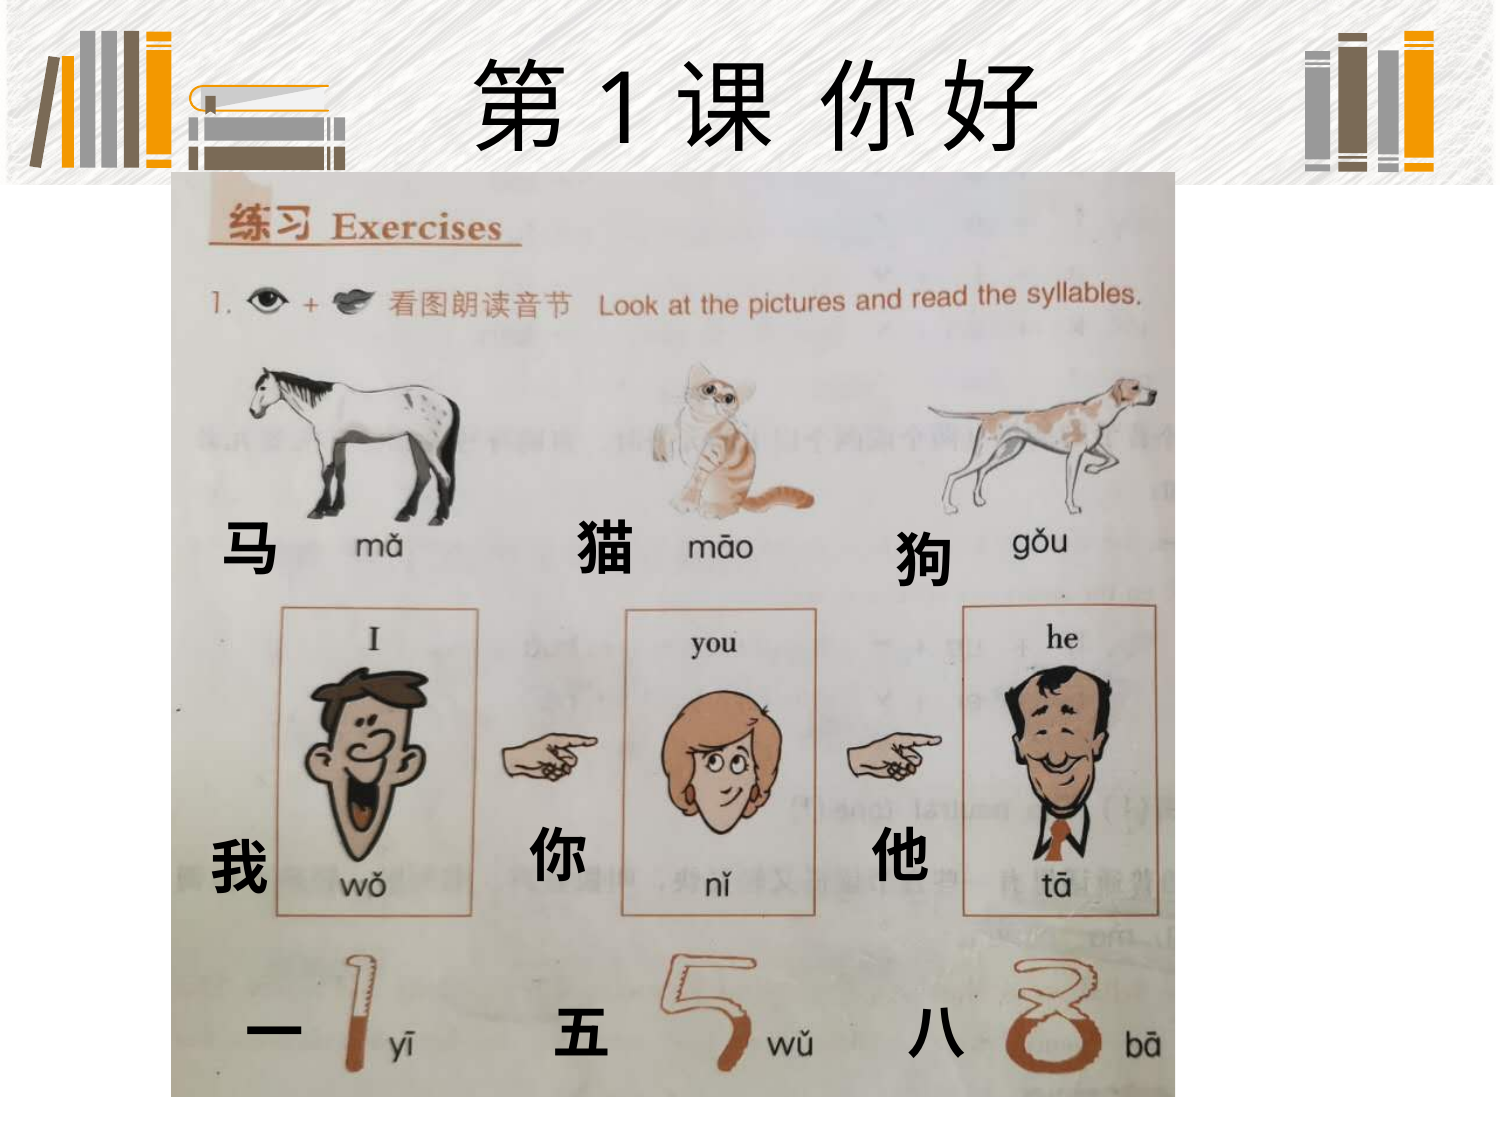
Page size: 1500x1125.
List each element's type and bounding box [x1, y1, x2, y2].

text_box [1304, 30, 1434, 173]
picture [0, 0, 1500, 185]
text_box [29, 30, 346, 171]
list [170, 172, 1176, 1097]
